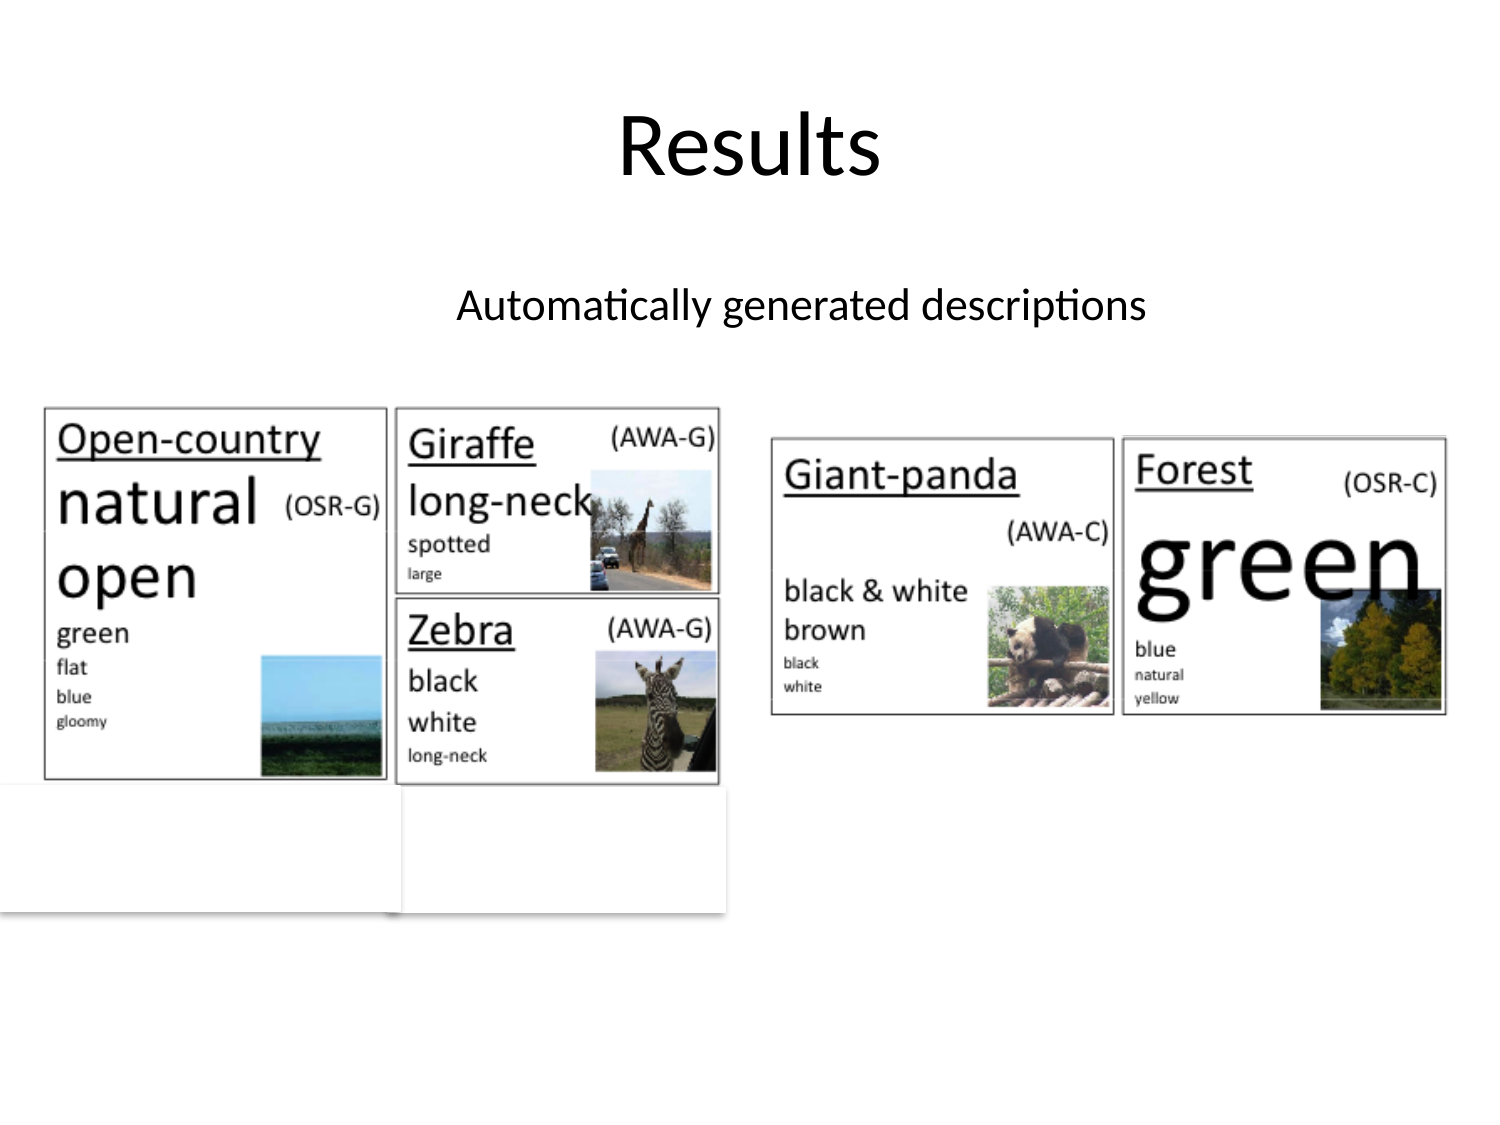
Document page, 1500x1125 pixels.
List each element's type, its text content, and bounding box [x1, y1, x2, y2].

text_box Automatically generated descriptions [103, 266, 1500, 337]
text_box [0, 405, 726, 913]
picture [768, 435, 1451, 719]
title Results [75, 45, 1425, 233]
